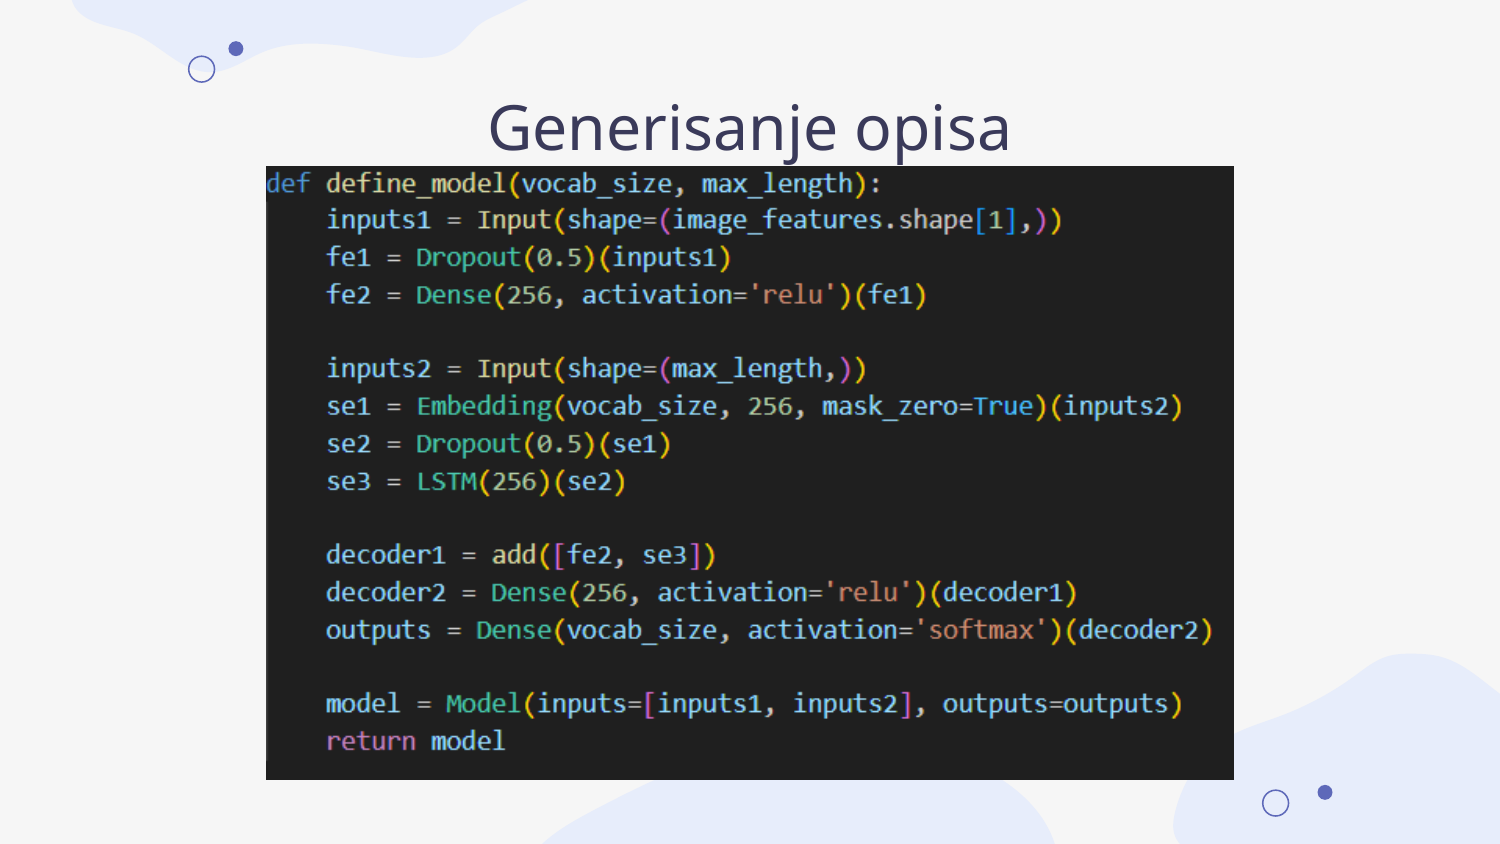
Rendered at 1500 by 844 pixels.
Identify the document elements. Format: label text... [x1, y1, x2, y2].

title Generisanje opisa [118, 72, 1382, 167]
picture [266, 166, 1234, 780]
